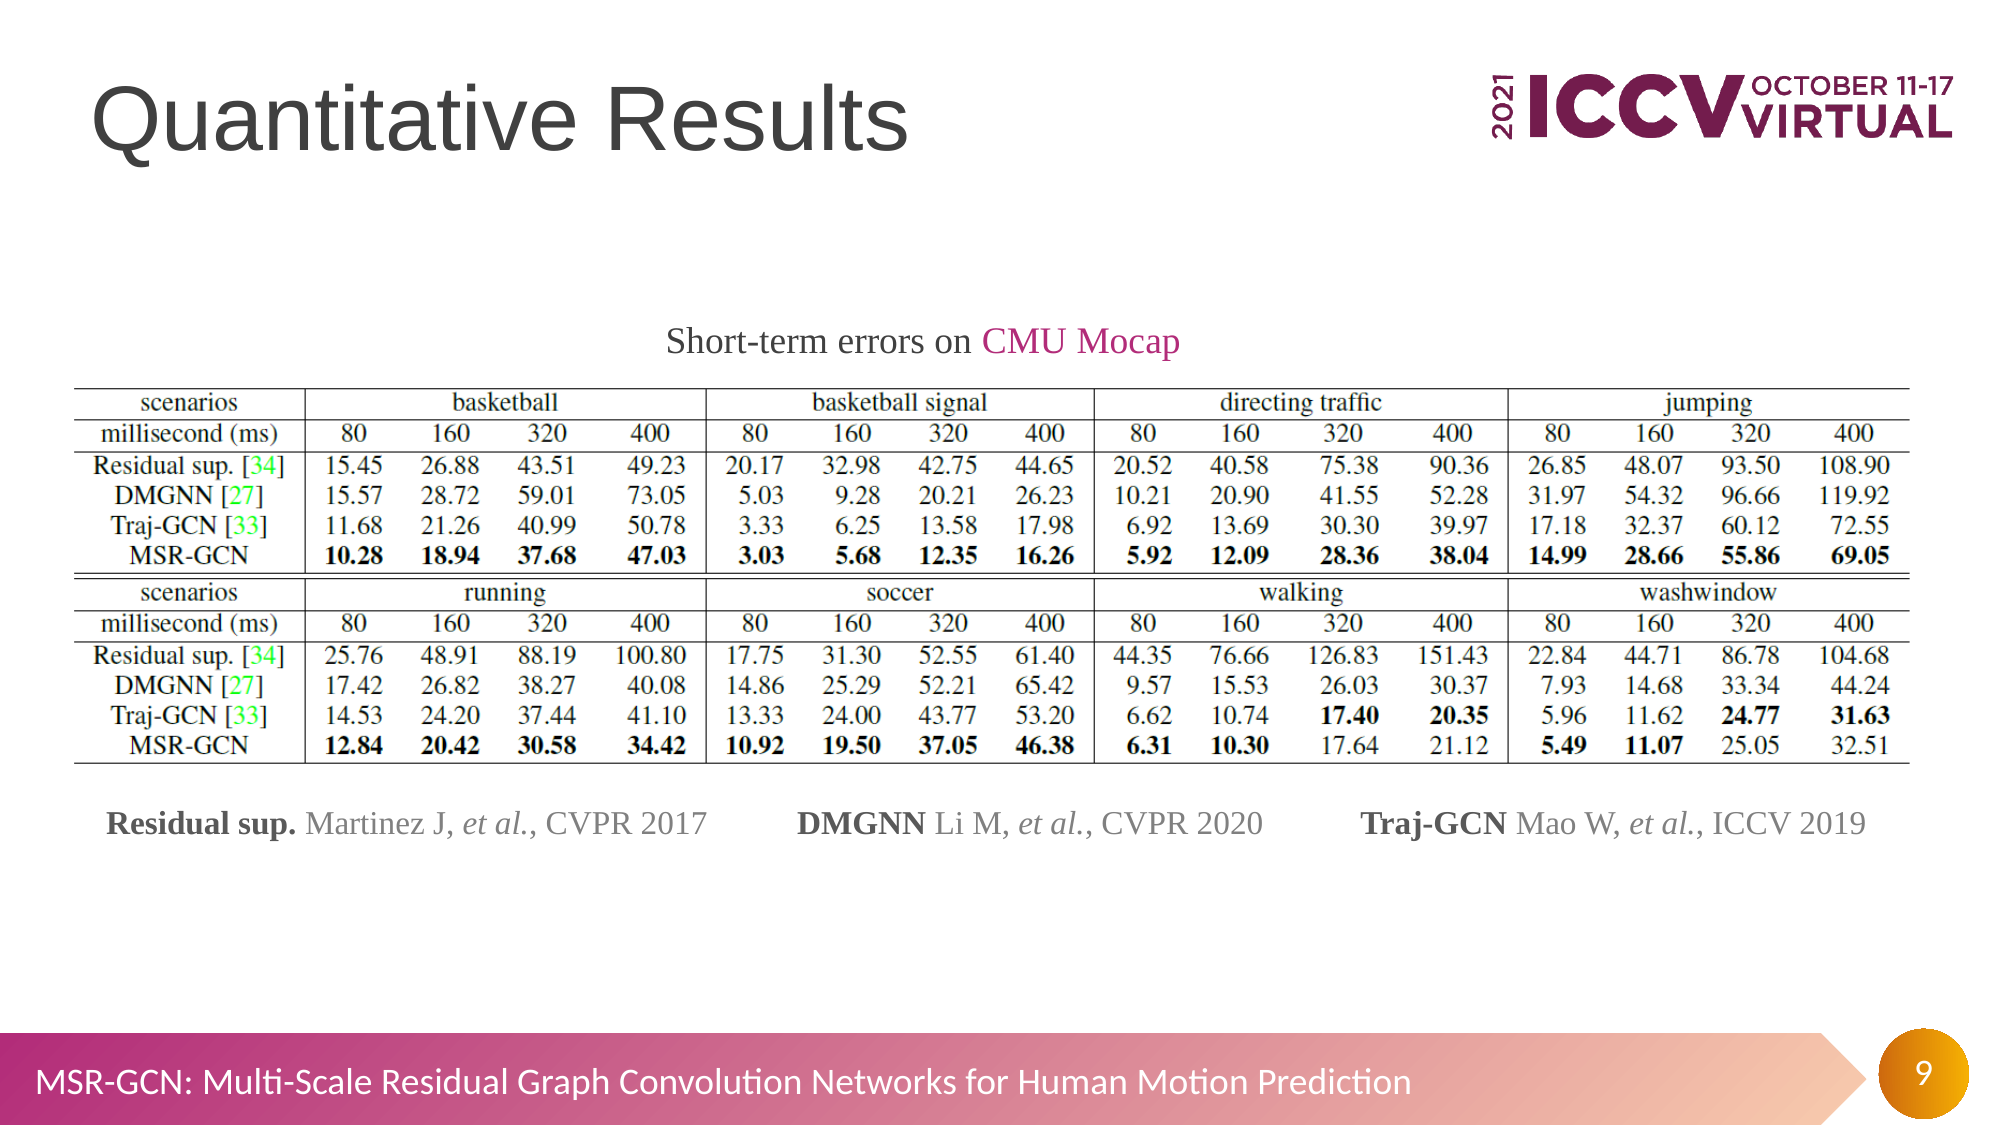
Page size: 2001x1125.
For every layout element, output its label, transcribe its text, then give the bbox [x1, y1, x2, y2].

text_box Short-term errors on CMU Mocap [650, 308, 1339, 369]
text_box Traj-GCN Mao W, et al., ICCV 2019 [1345, 794, 1890, 850]
title Quantitative Results [75, 12, 1915, 230]
picture [72, 385, 1915, 767]
picture [1915, 46, 1982, 177]
text_box Residual sup. Martinez J, et al., CVPR 2017 [91, 794, 723, 850]
text_box DMGNN Li M, et al., CVPR 2020 [782, 794, 1287, 850]
